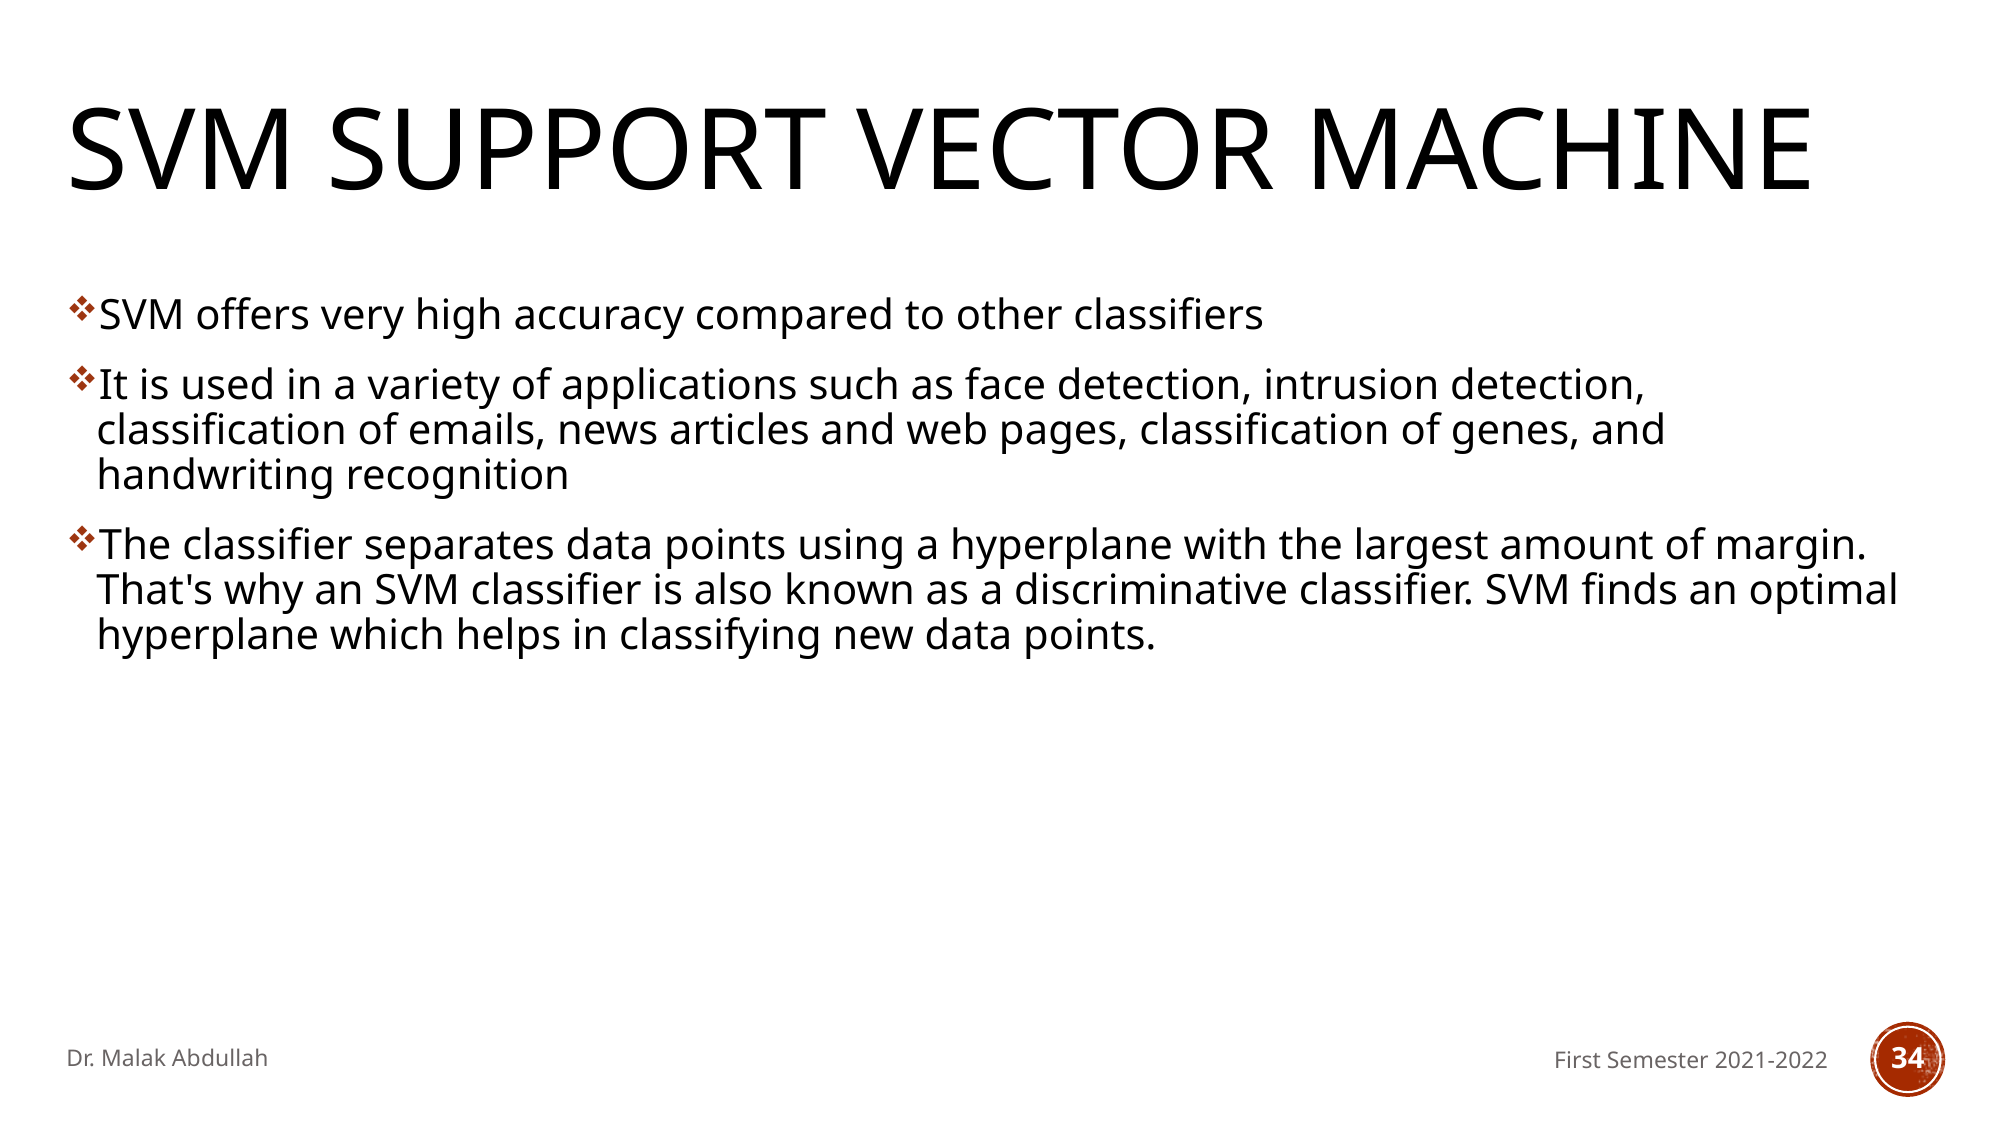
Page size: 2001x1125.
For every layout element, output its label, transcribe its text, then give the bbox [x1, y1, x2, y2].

slide_number First Semester 2021-2022 [1306, 1028, 1844, 1089]
slide_number 34 [1855, 1028, 1961, 1089]
footer Dr. Malak Abdullah [51, 1028, 1217, 1089]
list SVM offers very high accuracy compared to other classifiers It is used in a variety of applications such as face detection, intrusion detection, classification of emails, news articles and web pages, classification of genes, and handwriting recognition The classifier separates data points using a hyperplane with the largest amount of margin. That's why an SVM classifier is also known as a discriminative classifier. SVM finds an optimal hyperplane which helps in classifying new data points. [51, 285, 1920, 1013]
title SVM Support Vector Machine [51, 49, 1920, 258]
